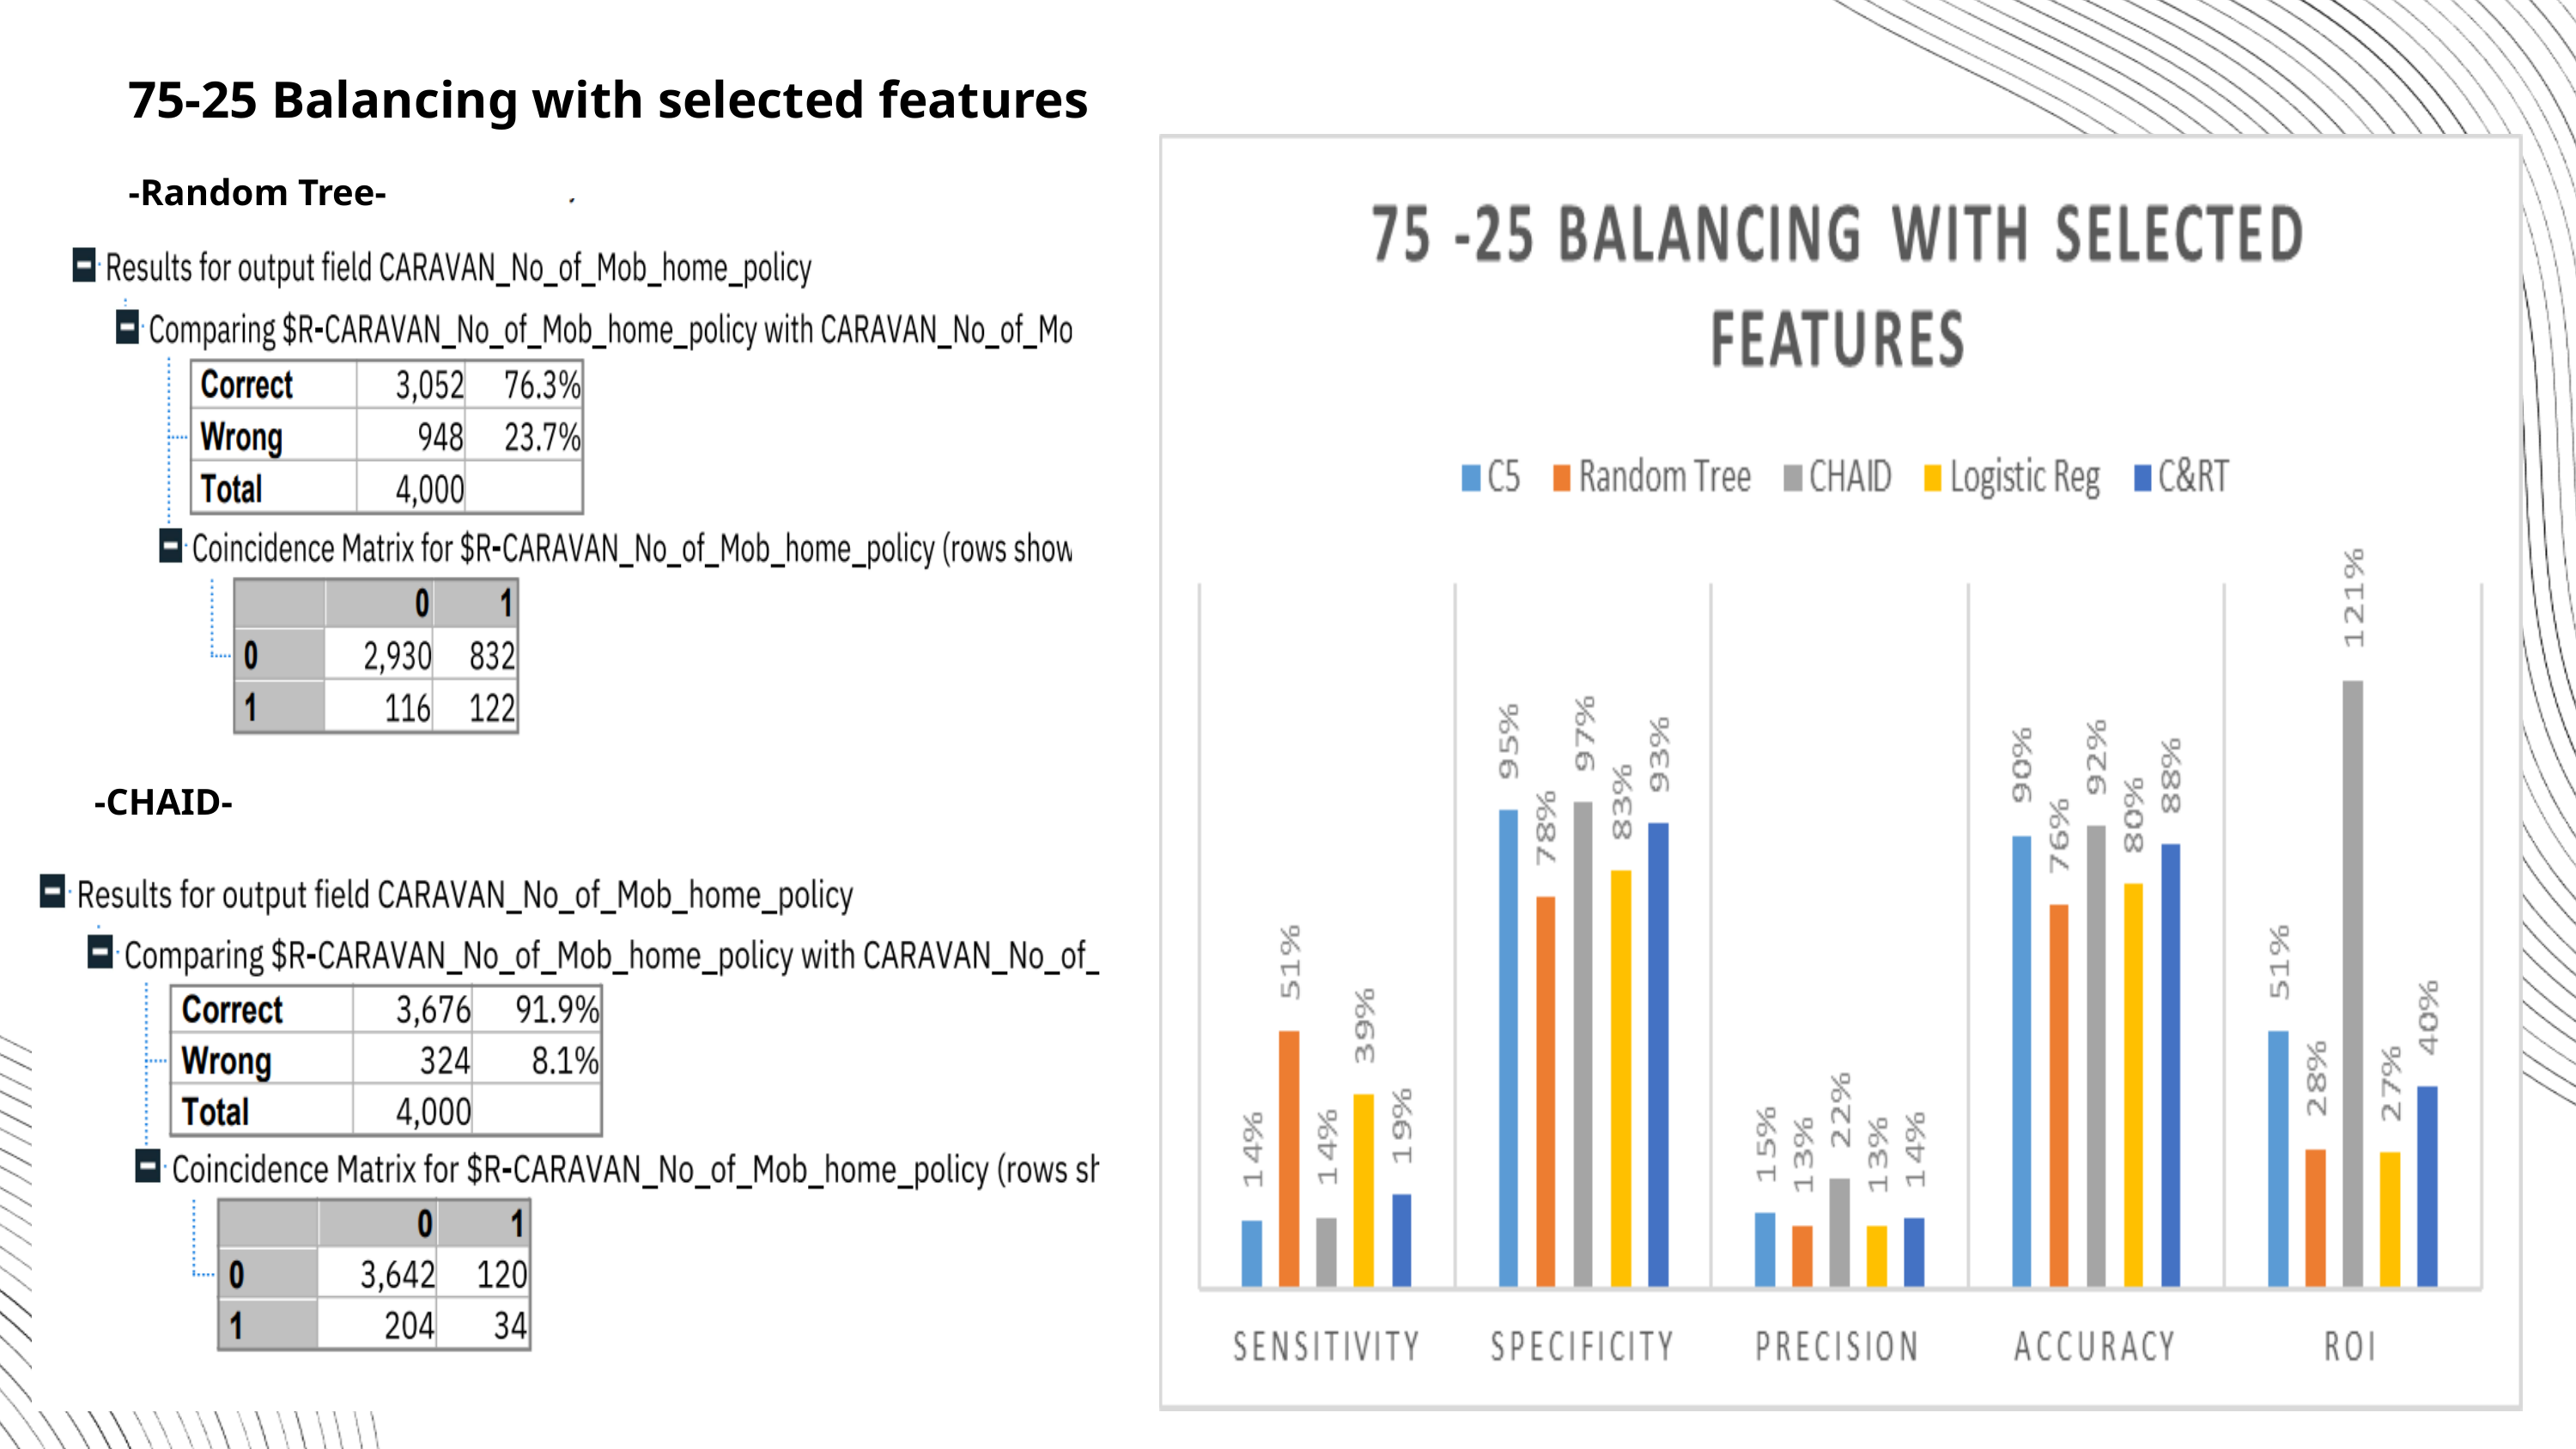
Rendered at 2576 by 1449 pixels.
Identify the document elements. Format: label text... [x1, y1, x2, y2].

picture [1158, 0, 2576, 1411]
text_box -CHAID- [81, 781, 453, 829]
text_box -Random Tree- [115, 163, 487, 197]
picture [32, 198, 1141, 773]
picture [0, 836, 1141, 1449]
text_box 75-25 Balancing with selected features [115, 61, 2093, 135]
